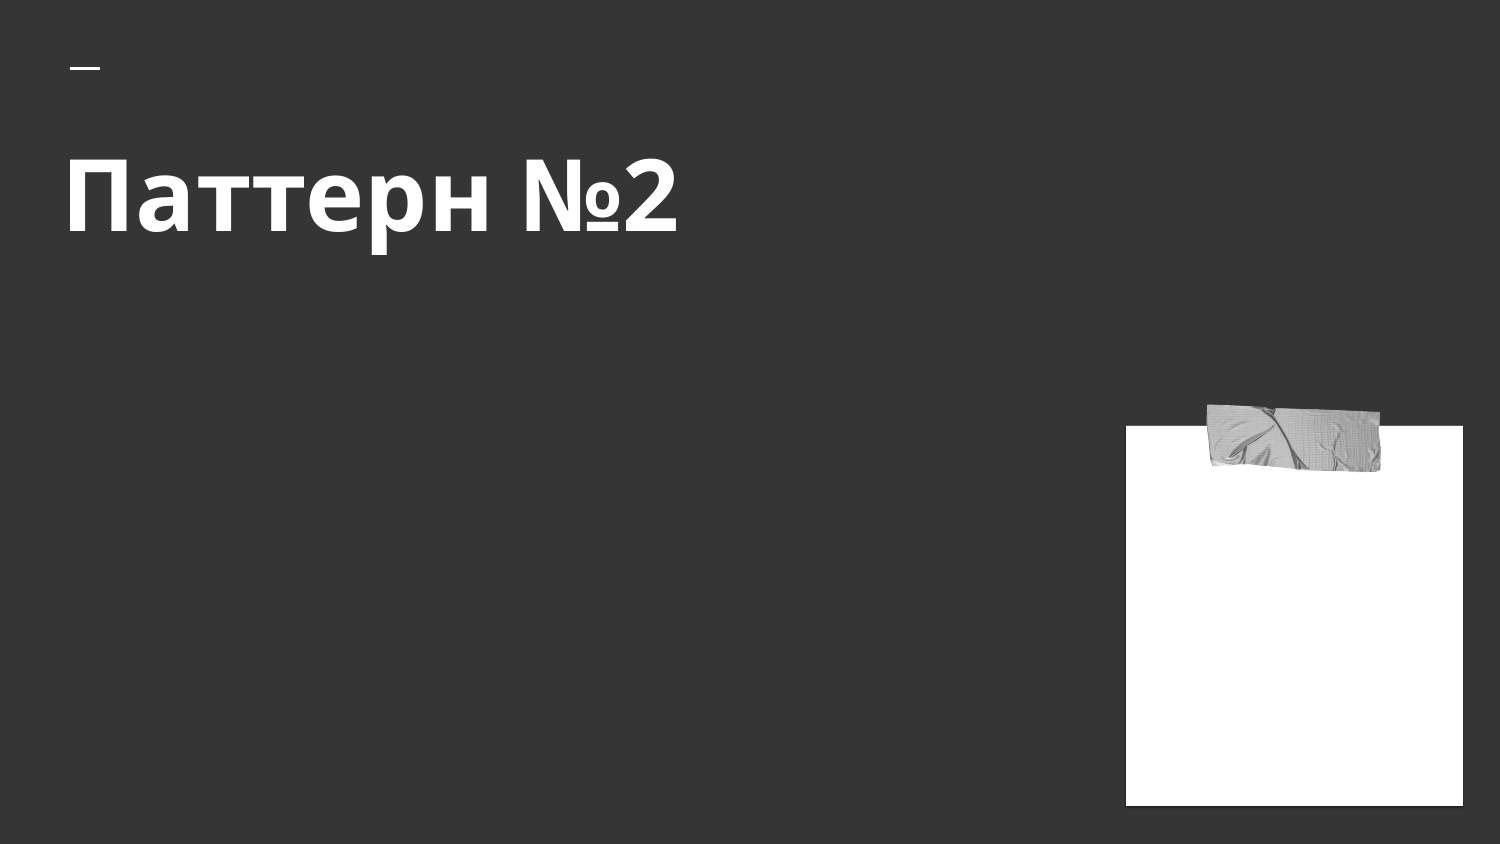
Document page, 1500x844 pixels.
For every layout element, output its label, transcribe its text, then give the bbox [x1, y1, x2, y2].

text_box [1112, 403, 1476, 821]
title Паттерн №2 [46, 116, 1463, 746]
